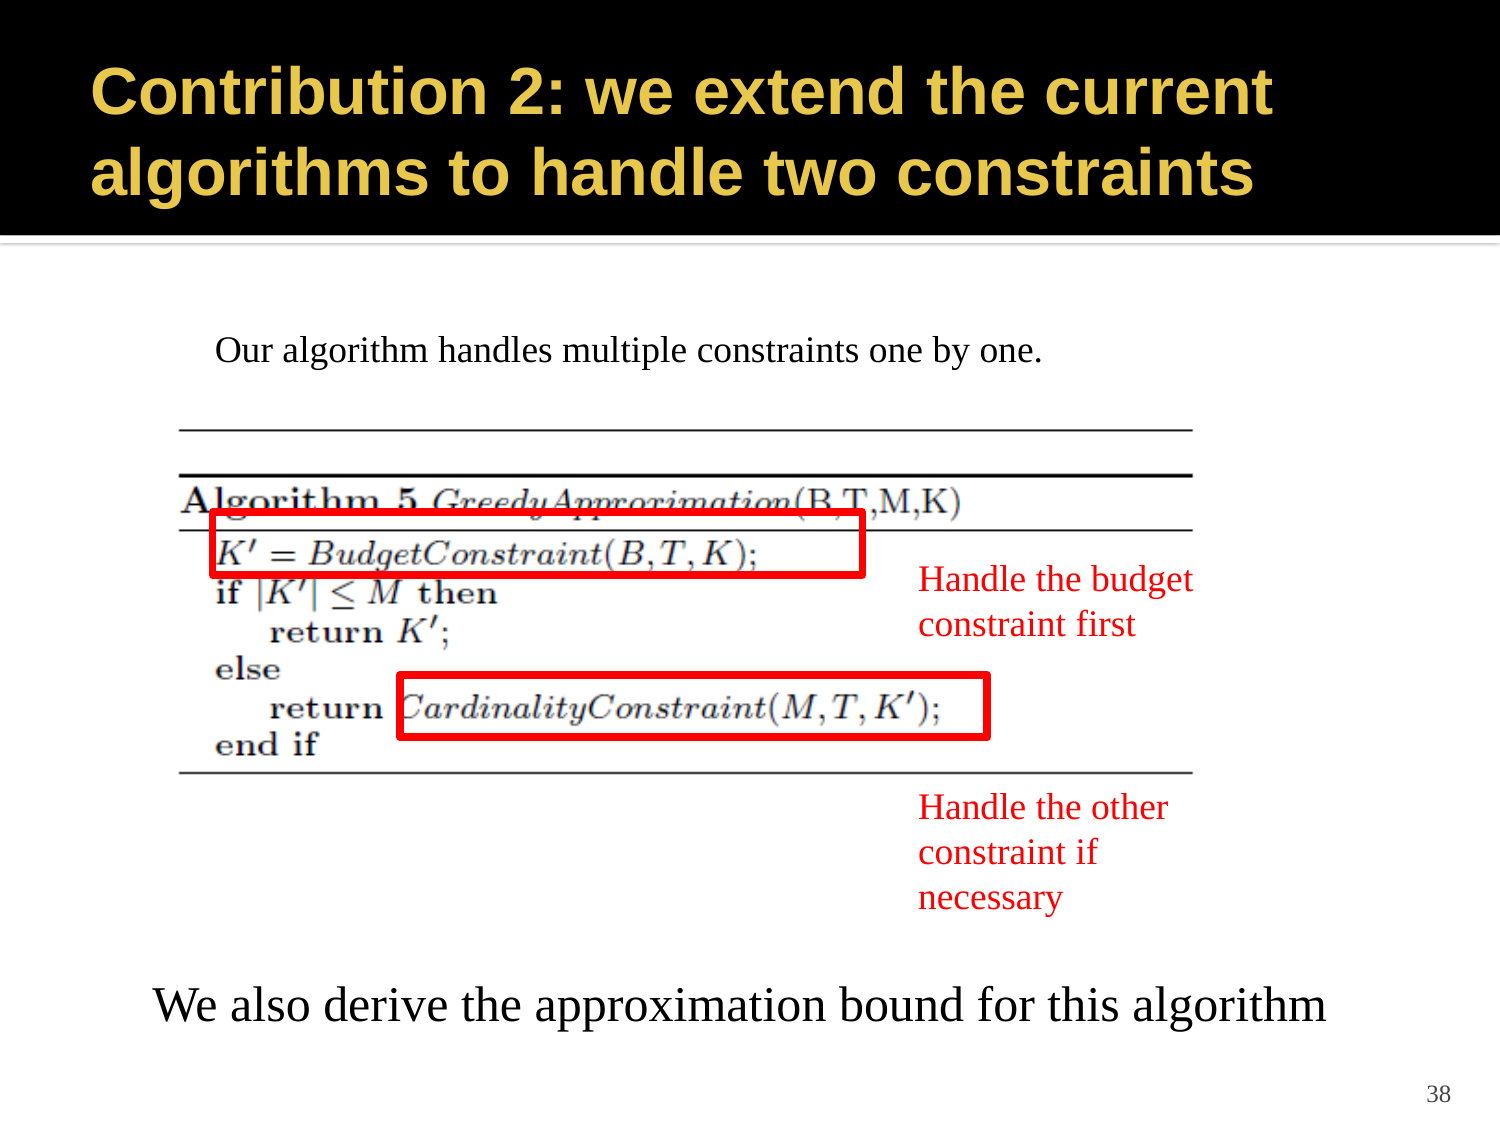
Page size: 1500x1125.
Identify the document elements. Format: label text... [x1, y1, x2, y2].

text_box Handle the other constraint if necessary [903, 812, 1241, 925]
slide_number 38 [1345, 1062, 1467, 1108]
text_box Our algorithm handles multiple constraints one by one. [199, 317, 1263, 378]
text_box We also derive the approximation bound for this algorithm [137, 964, 1375, 1039]
title Contribution 2: we extend the current algorithms to handle two constraints [75, 25, 1425, 231]
picture [98, 428, 1306, 804]
